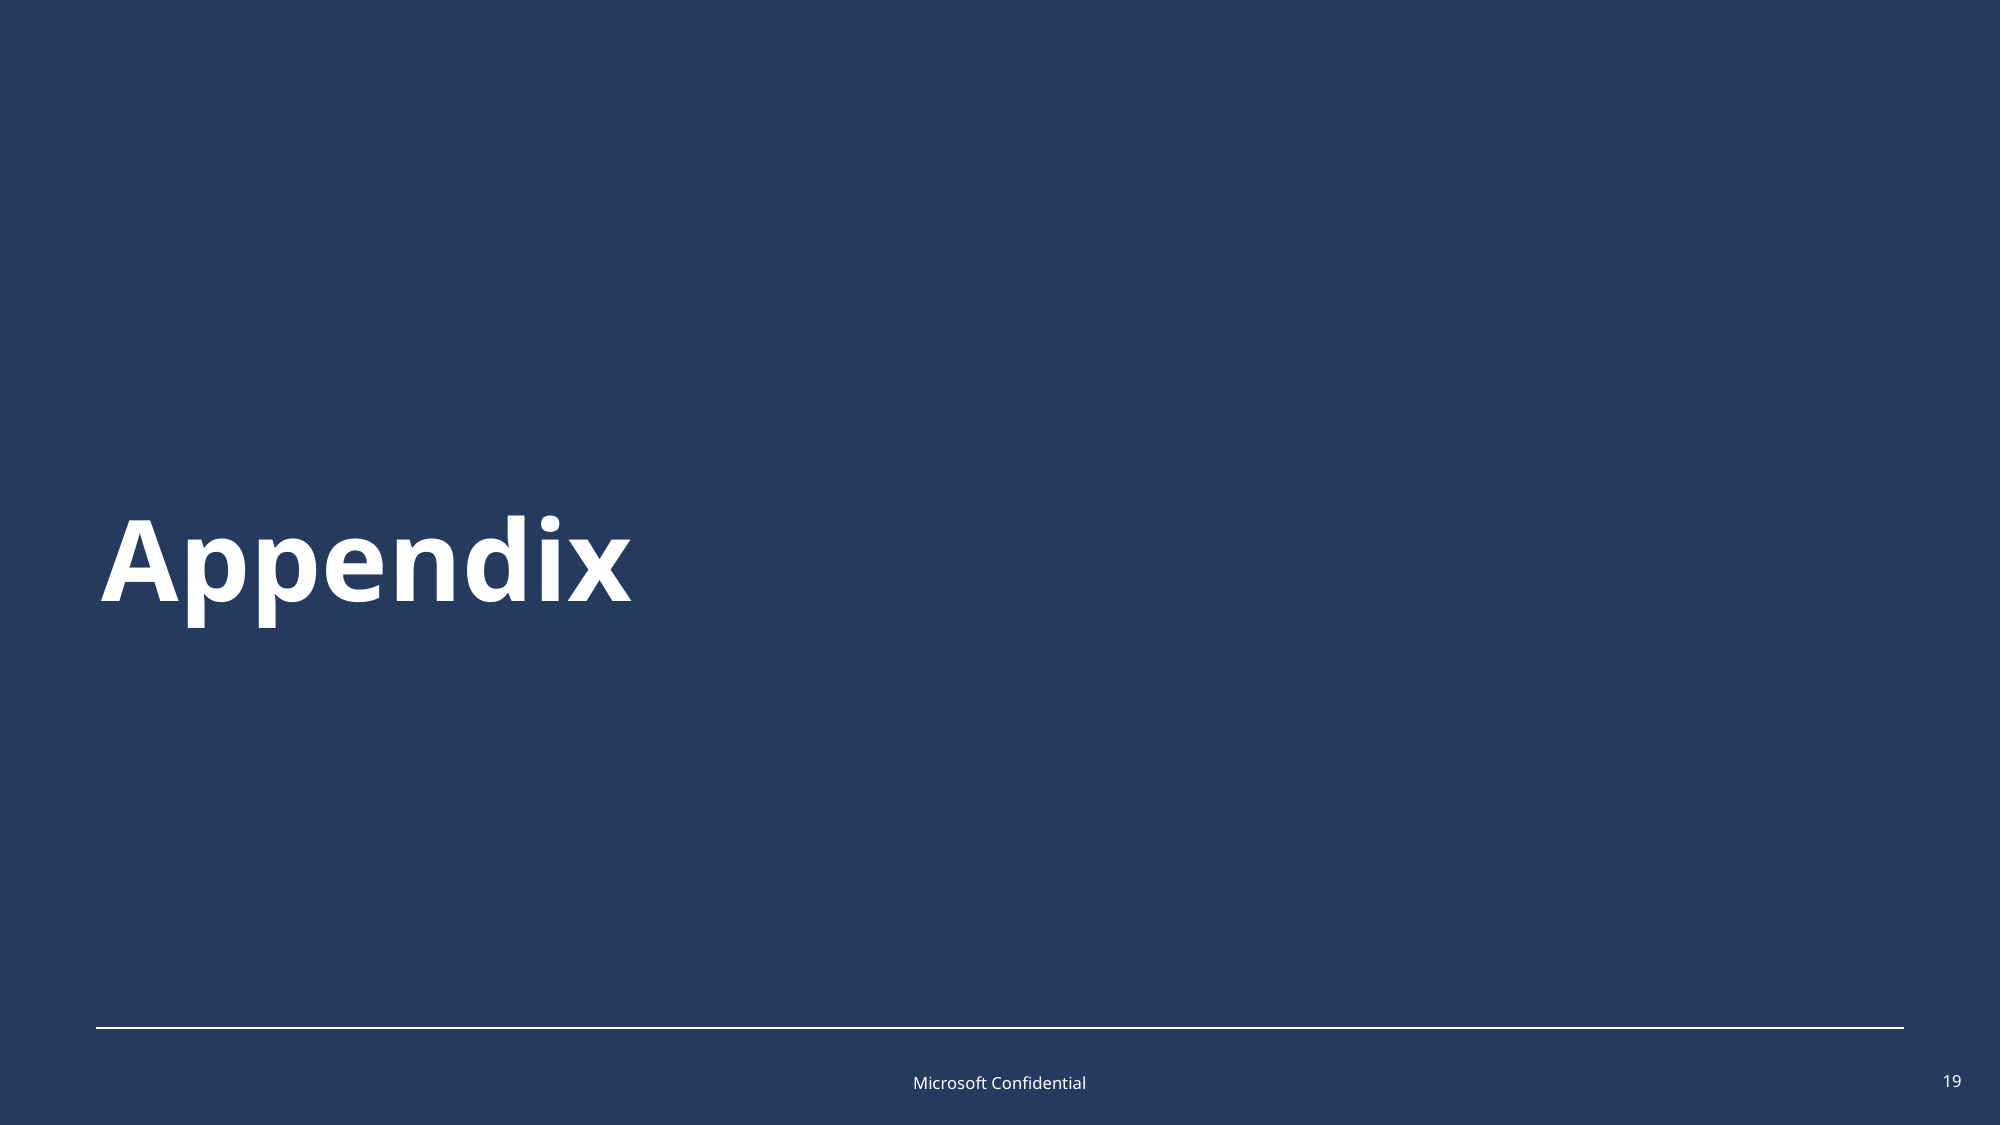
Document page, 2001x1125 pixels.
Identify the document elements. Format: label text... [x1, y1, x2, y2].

slide_number 19 [1918, 1072, 1986, 1093]
title Appendix [101, 488, 1765, 625]
footer Microsoft Confidential [662, 1072, 1338, 1093]
